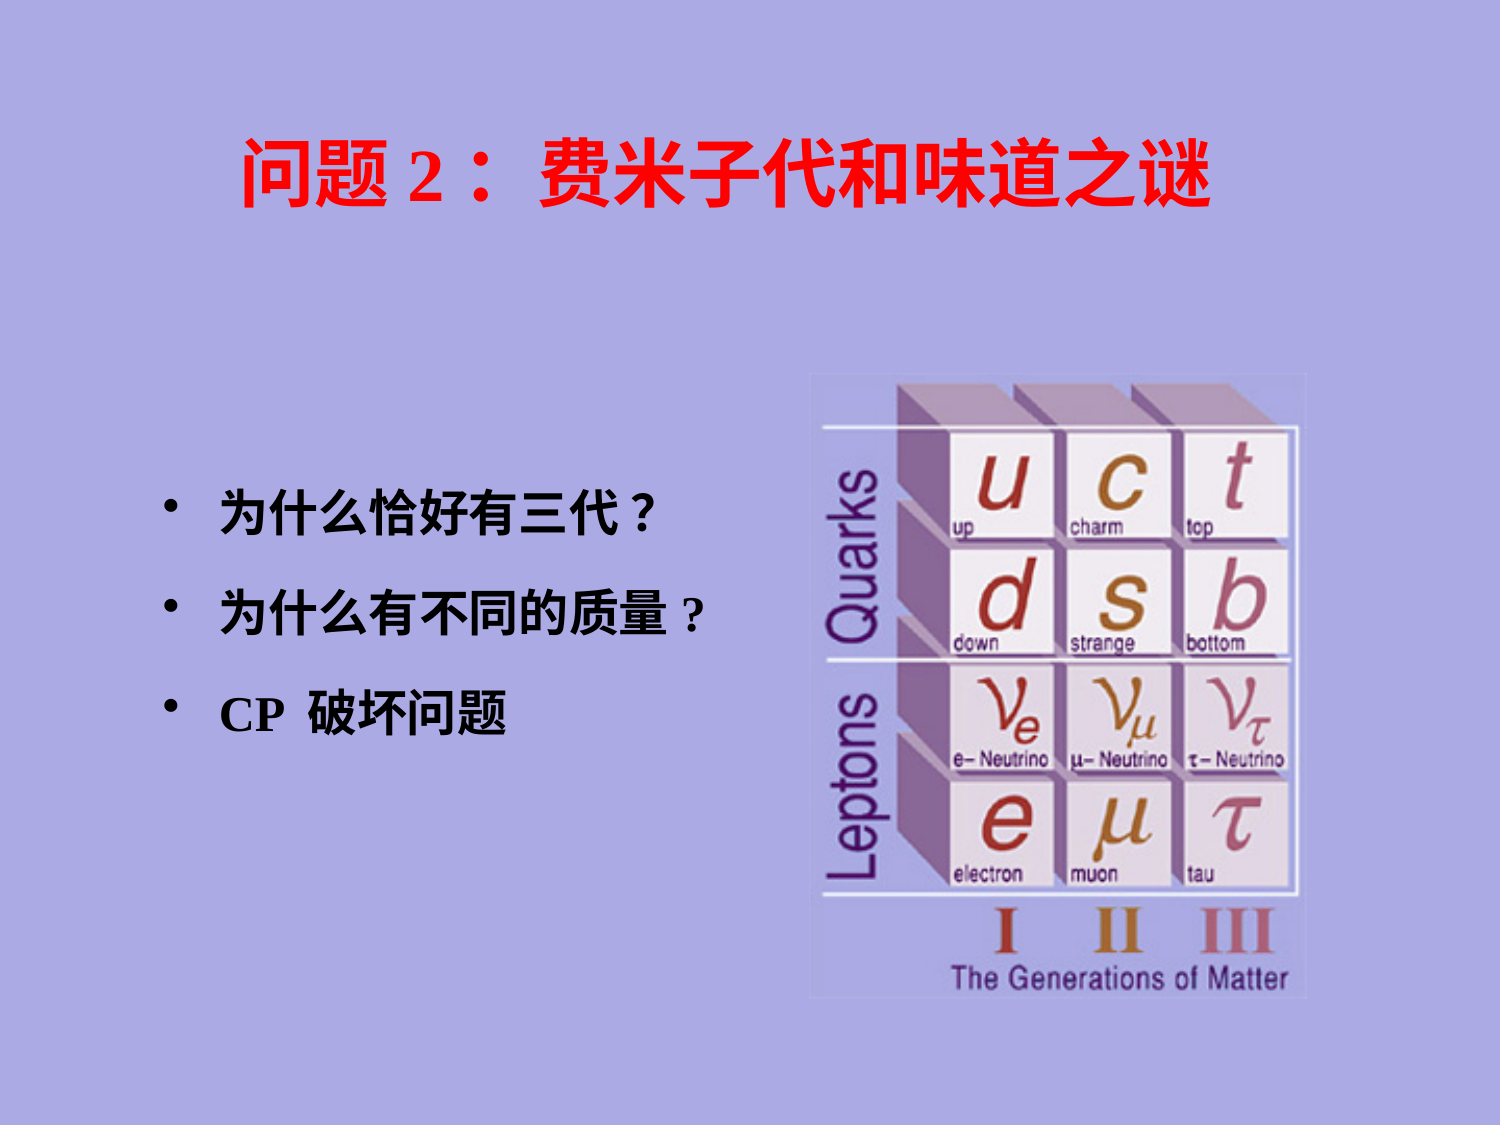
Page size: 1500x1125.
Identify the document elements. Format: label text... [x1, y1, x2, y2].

list 为什么恰好有三代 ？ 为什么有不同的质量? CP 破坏问题 [147, 444, 788, 647]
title 问题2：费米子代和味道之谜 [88, 78, 1364, 266]
picture [809, 373, 1307, 999]
